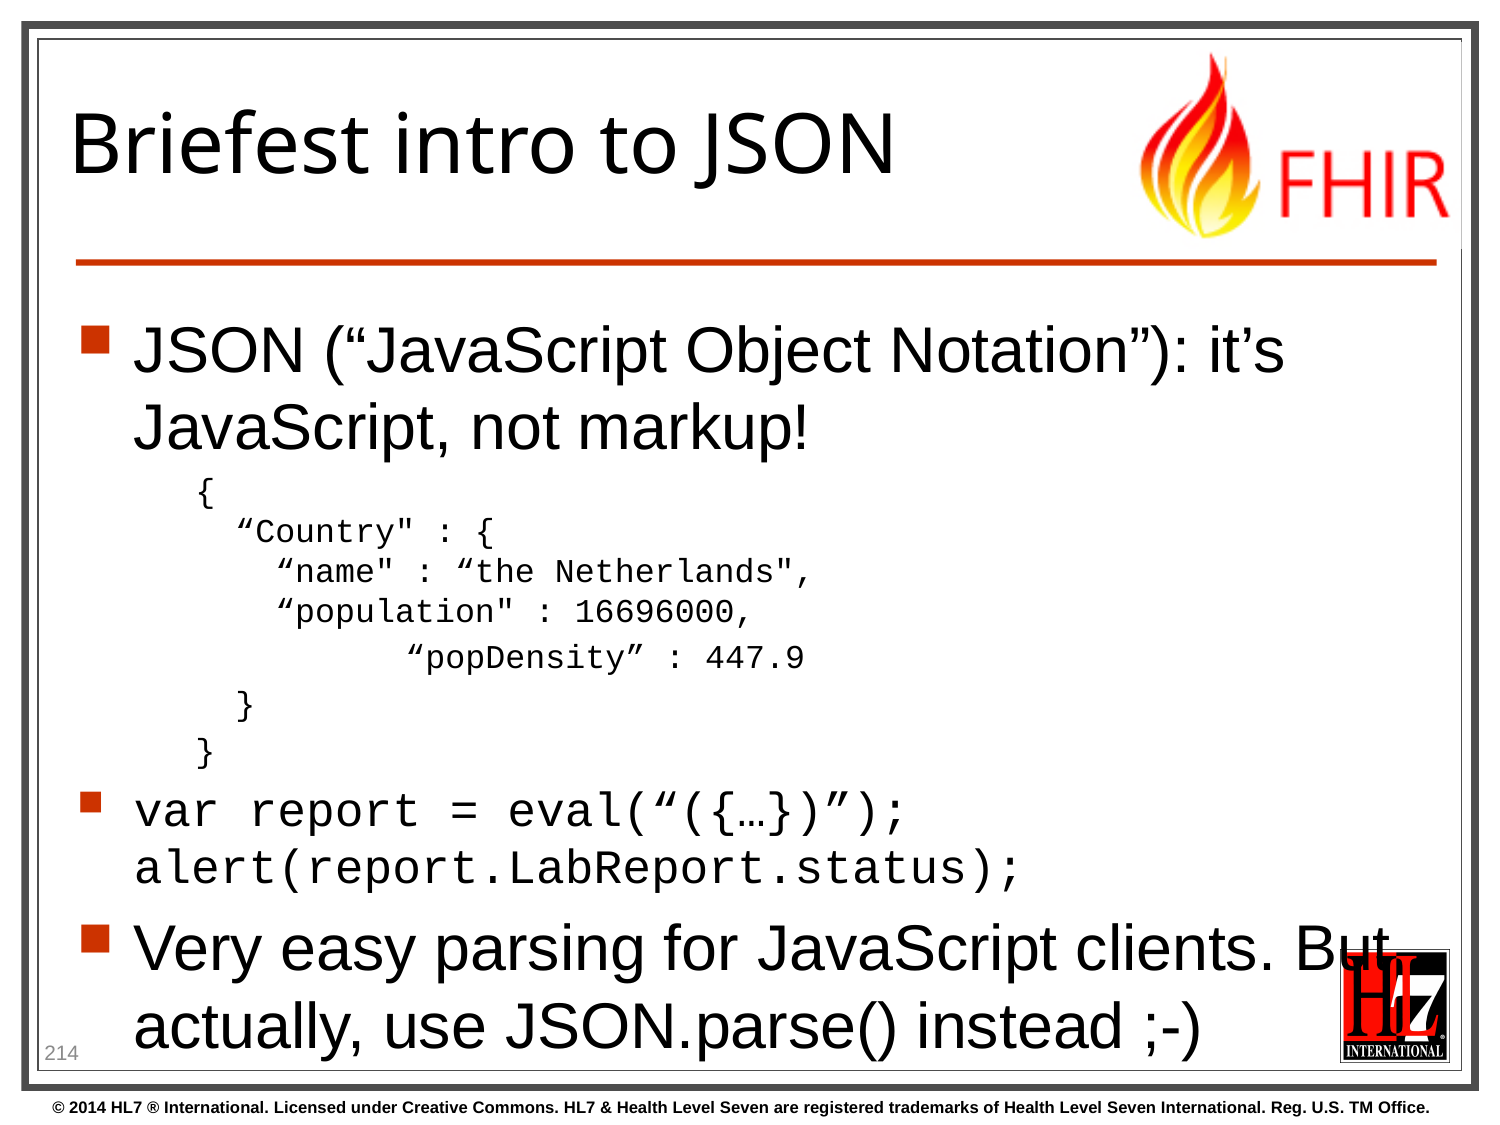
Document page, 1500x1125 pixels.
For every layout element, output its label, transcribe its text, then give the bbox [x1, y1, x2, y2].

picture [1128, 42, 1462, 249]
title Briefest intro to JSON [53, 54, 1128, 244]
picture [1340, 949, 1450, 1063]
list JSON (“JavaScript Object Notation”): it’s JavaScript, not markup! { “Country" : { “name" : “the Netherlands", “population" : 16696000, “popDensity” : 447.9 } } var report = eval(“({…})”); alert(report.LabReport.status); Very easy parsing for JavaScript clients. But actually, use JSON.parse() instead ;-) [62, 299, 1438, 1035]
slide_number 214 [29, 1034, 148, 1071]
